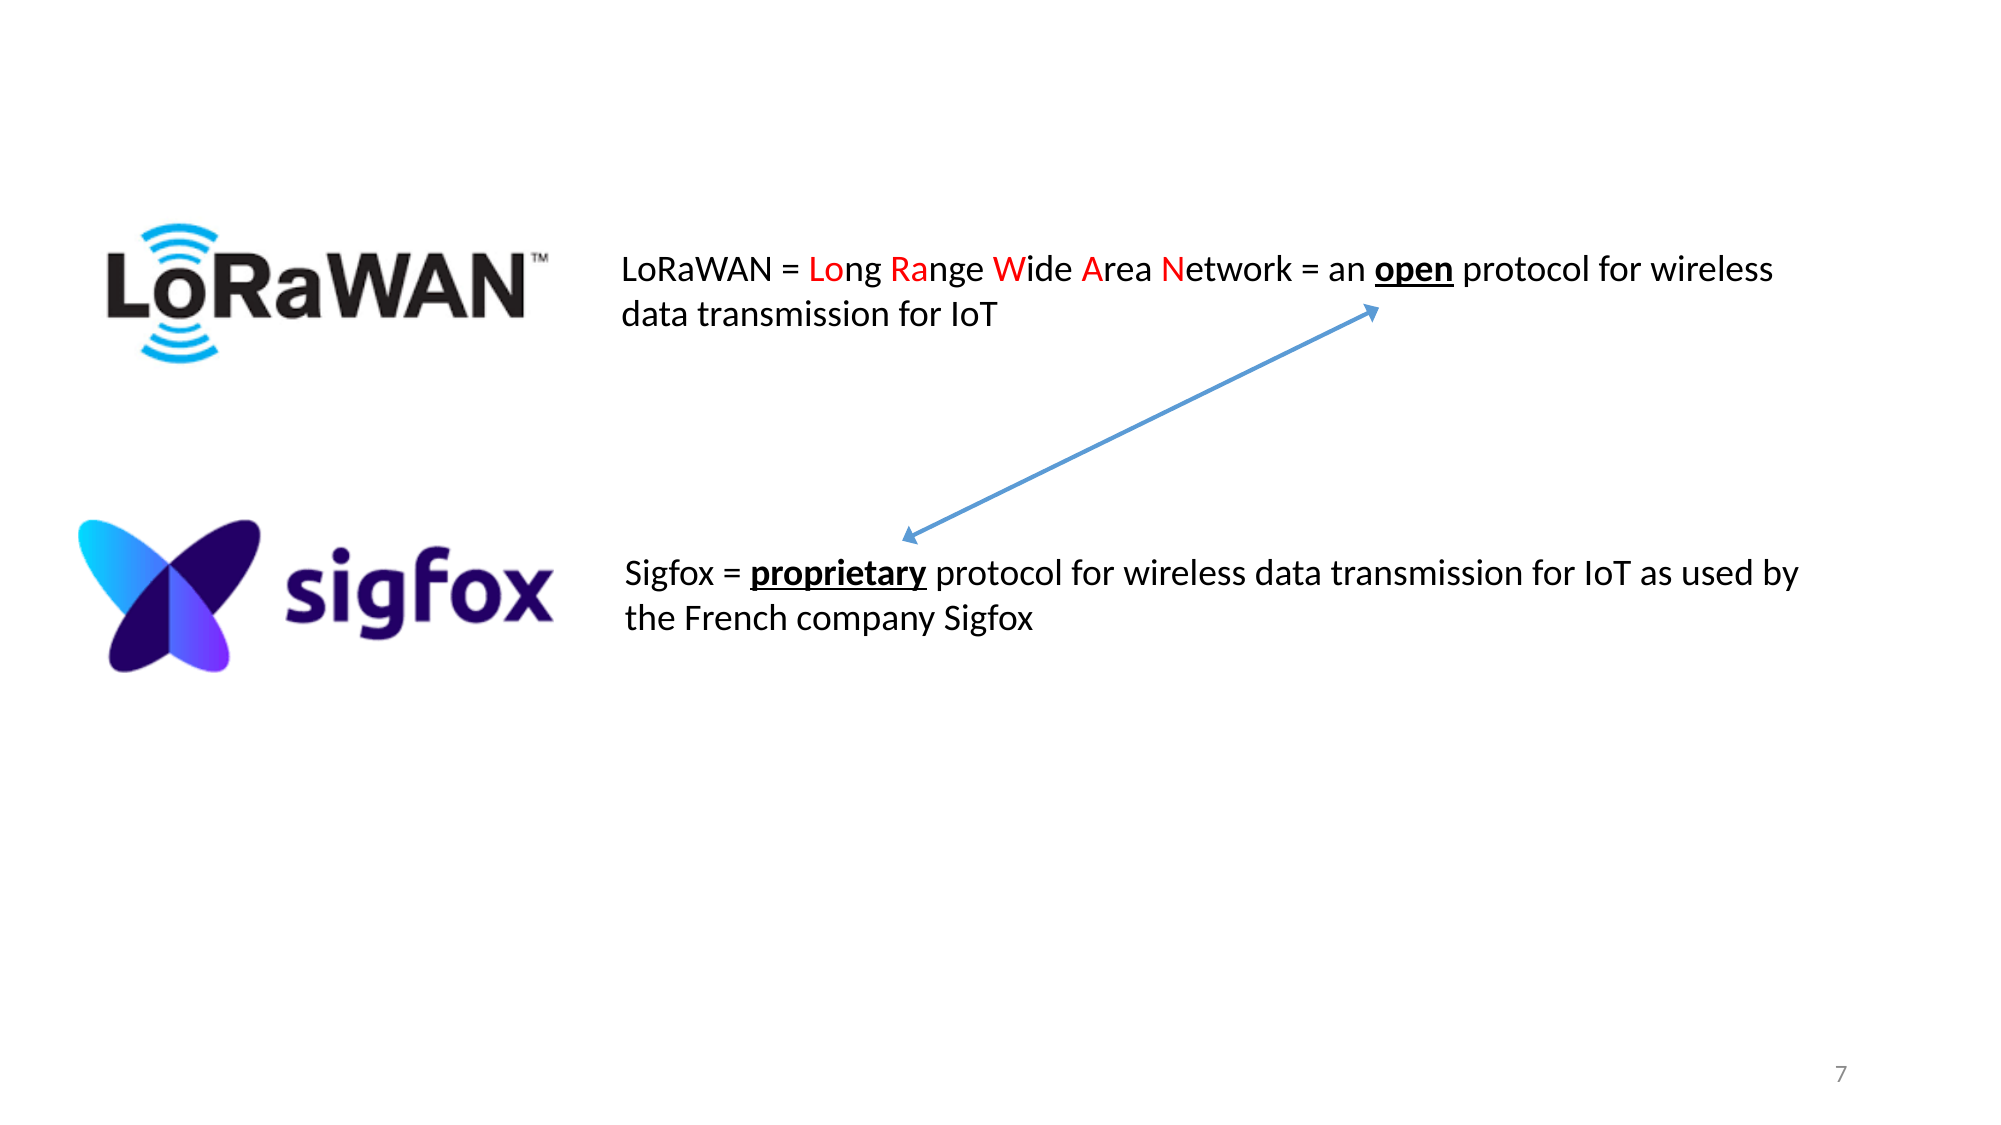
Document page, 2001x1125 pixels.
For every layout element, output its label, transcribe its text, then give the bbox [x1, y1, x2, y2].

picture [68, 125, 568, 440]
slide_number 7 [1412, 1042, 1863, 1103]
text_box Sigfox = proprietary protocol for wireless data transmission for IoT as used by the French company Sigfox [610, 540, 1863, 646]
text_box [902, 307, 1379, 541]
text_box LoRaWAN = Long Range Wide Area Network = an open protocol for wireless data transmission for IoT [606, 236, 1859, 342]
picture [78, 519, 555, 673]
